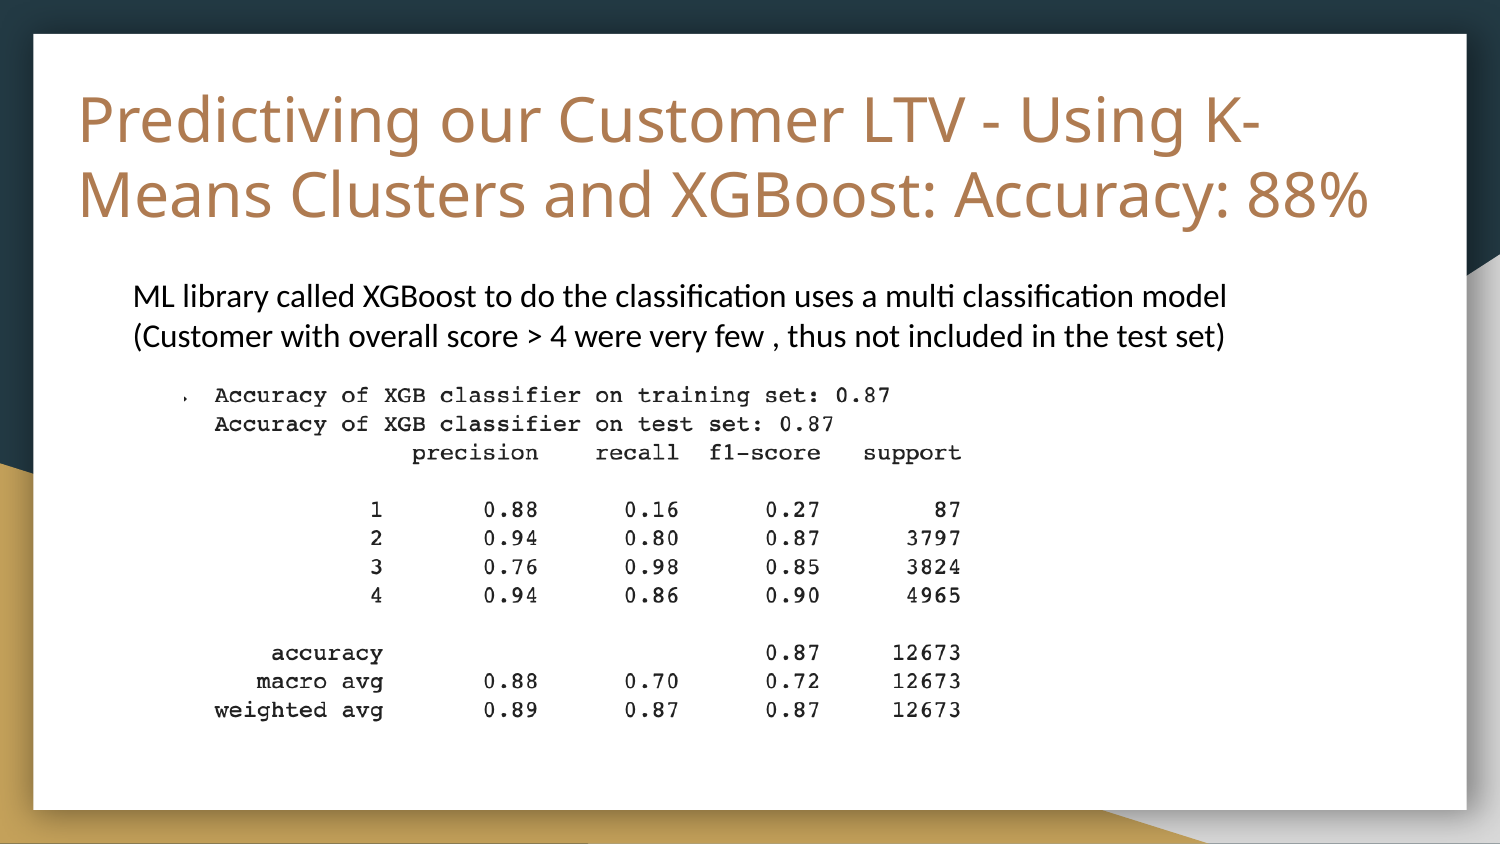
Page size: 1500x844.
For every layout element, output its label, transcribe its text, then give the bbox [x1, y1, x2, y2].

text_box ML library called XGBoost to do the classification uses a multi classification model (Customer with overall score > 4 were very few , thus not included in the test set) [117, 259, 1304, 386]
picture [184, 375, 994, 777]
title Predictiving our Customer LTV - Using K-Means Clusters and XGBoost: Accuracy: 88% [62, 65, 1447, 269]
